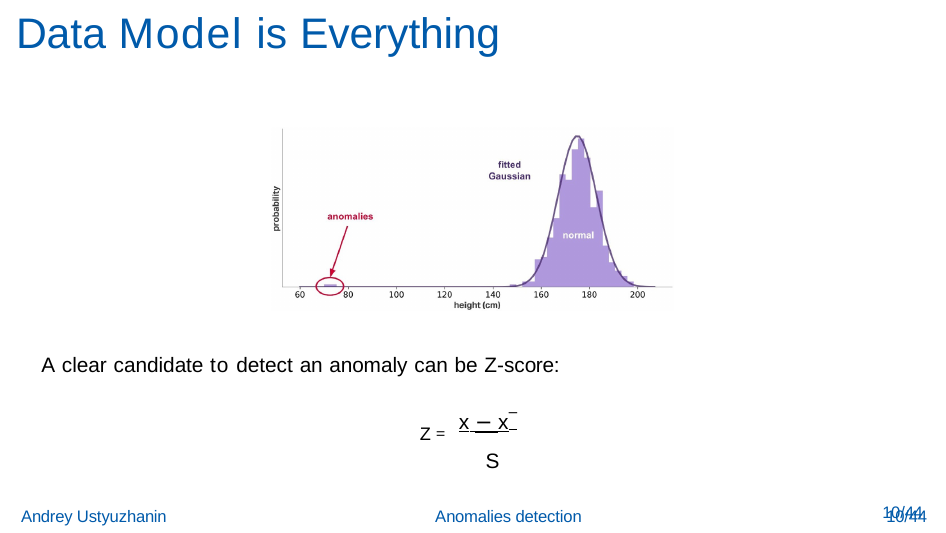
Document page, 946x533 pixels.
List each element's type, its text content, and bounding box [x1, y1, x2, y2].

title Data Model is Everything [13, 3, 877, 95]
picture [271, 126, 674, 312]
slide_number 10/44 [870, 502, 933, 523]
text_box A clear candidate to detect an anomaly can be Z-score: Z = x − x¯ S [35, 349, 575, 473]
footer Anomalies detection [433, 502, 600, 533]
slide_number Andrey Ustyuzhanin [18, 502, 186, 533]
